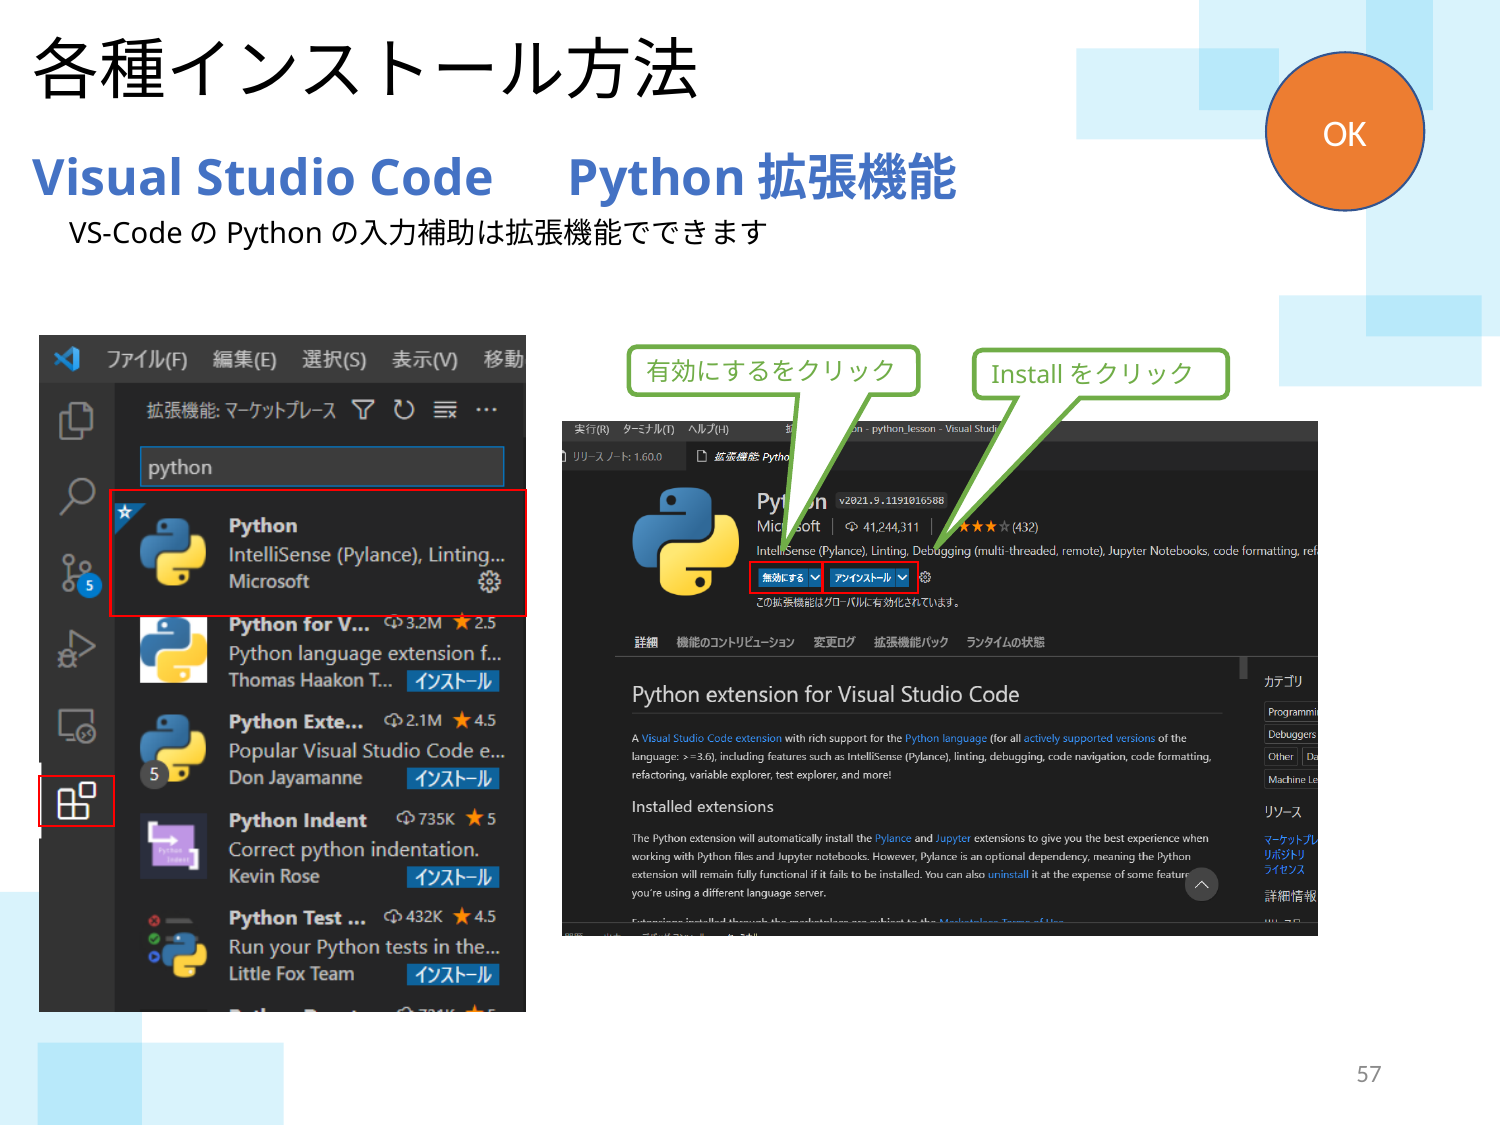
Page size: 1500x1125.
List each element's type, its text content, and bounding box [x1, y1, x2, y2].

text_box Installをクリック [973, 349, 1229, 421]
slide_number 56 [1059, 1042, 1397, 1103]
text_box OK [1264, 51, 1426, 212]
picture [562, 421, 1318, 936]
text_box VS-CodeのPythonの入力補助は拡張機能でできます [18, 189, 1482, 257]
text_box 有効にするをクリック [627, 345, 920, 421]
text_box 各種インストール方法 [18, 19, 975, 114]
picture [39, 335, 526, 1012]
text_box Visual Studio Code Python拡張機能 [18, 107, 1131, 189]
